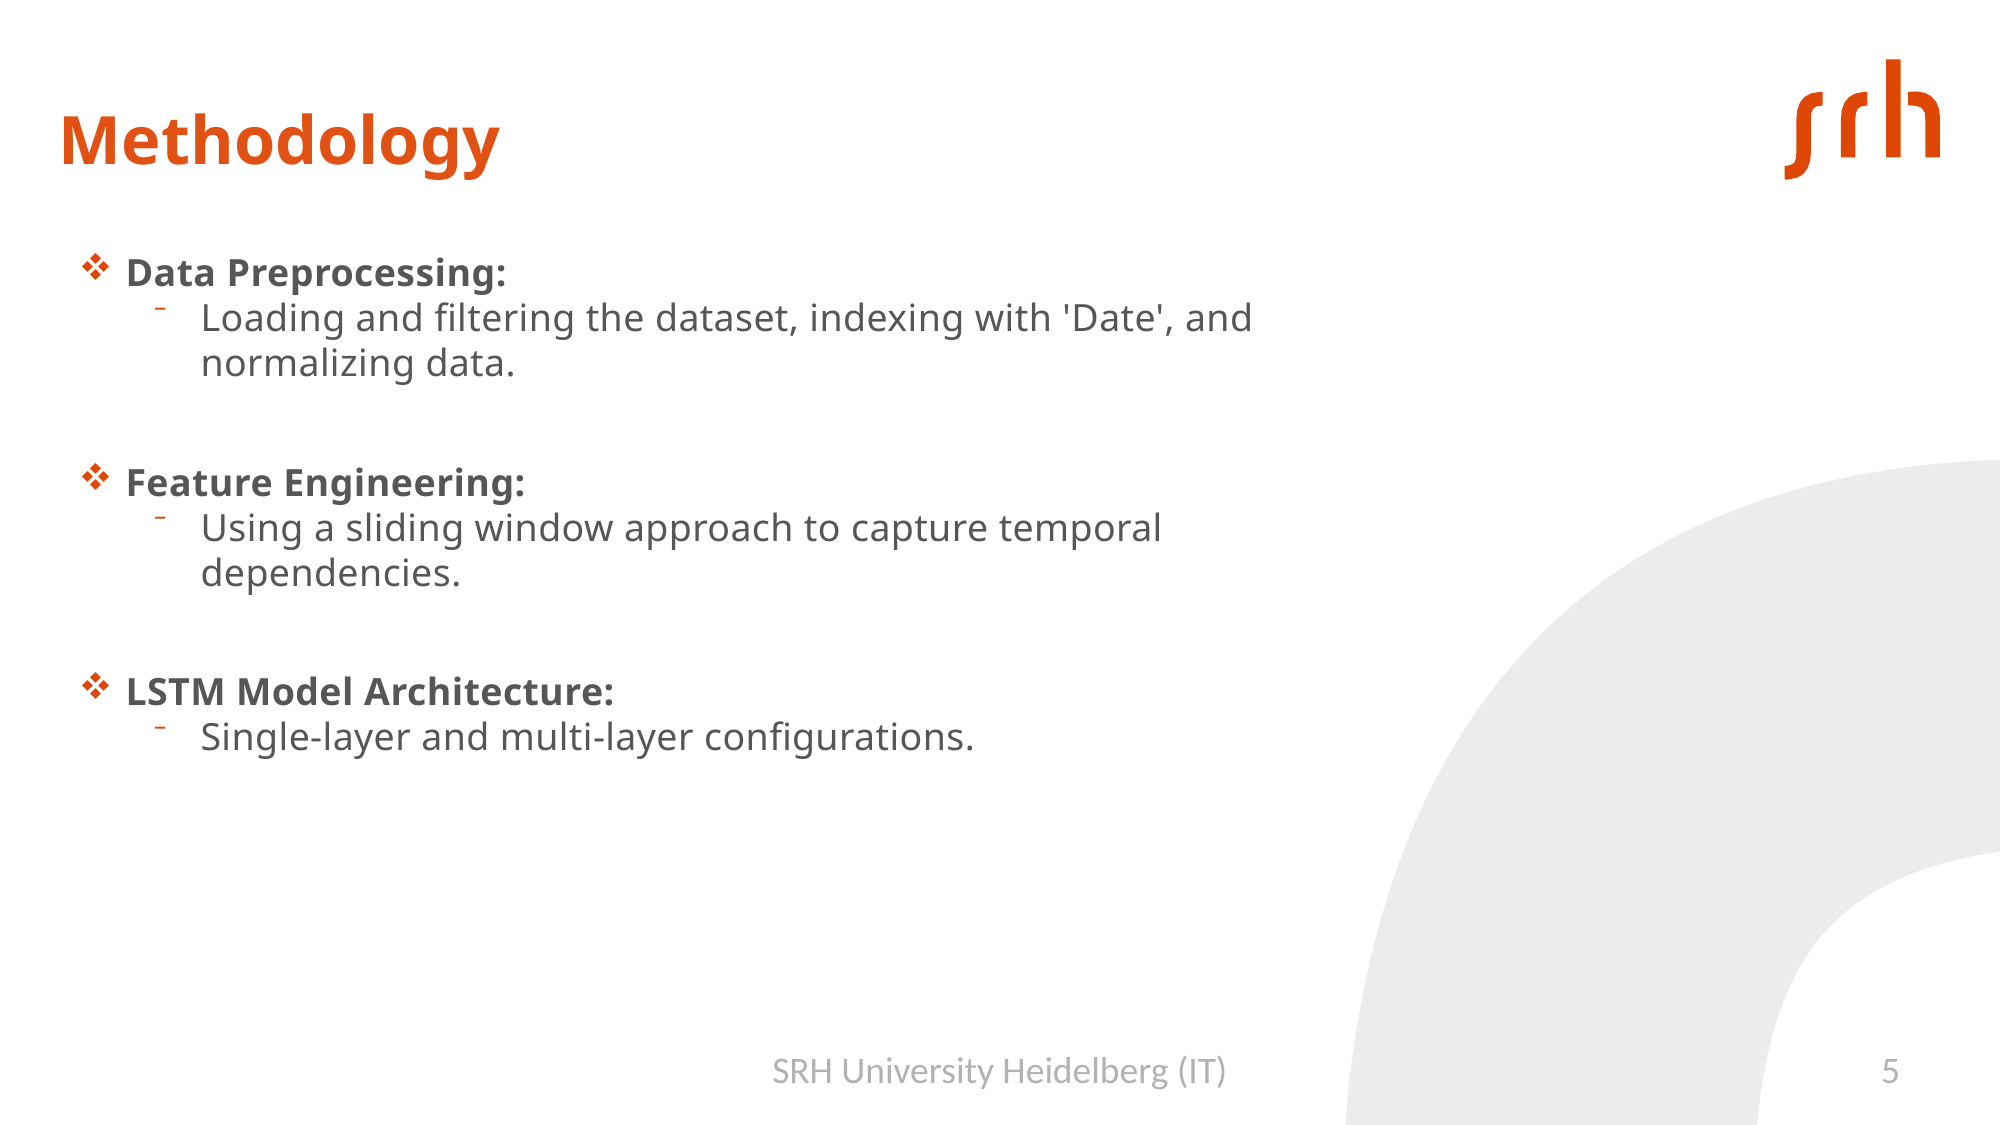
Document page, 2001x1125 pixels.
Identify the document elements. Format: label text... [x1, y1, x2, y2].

slide_number 5 [1440, 1046, 1900, 1103]
list Data Preprocessing: Loading and filtering the dataset, indexing with 'Date', and normalizing data. Feature Engineering: Using a sliding window approach to capture temporal dependencies. LSTM Model Architecture: Single-layer and multi-layer configurations. [63, 208, 1364, 862]
footer SRH University Heidelberg (IT) [680, 1046, 1320, 1103]
title Methodology [56, 96, 1283, 287]
